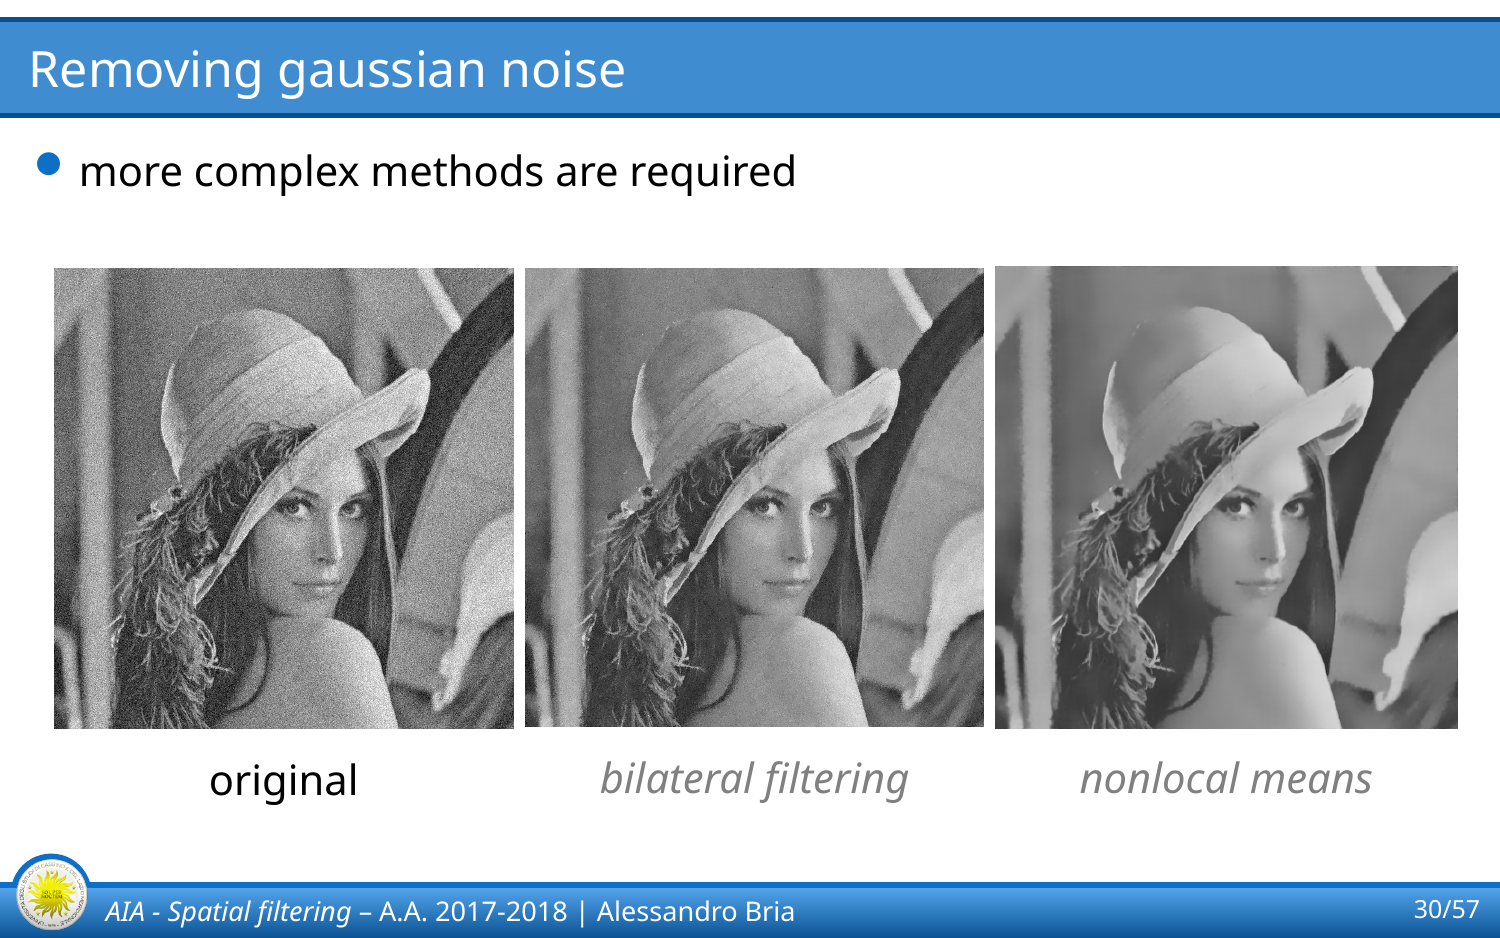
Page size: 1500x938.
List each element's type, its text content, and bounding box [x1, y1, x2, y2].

picture [15, 858, 88, 931]
text_box bilateral filtering [584, 744, 925, 810]
picture [995, 266, 1458, 729]
text_box original [194, 746, 374, 812]
picture [53, 268, 514, 729]
list more complex methods are required [33, 126, 1455, 857]
picture [525, 268, 984, 727]
text_box nonlocal means [1064, 744, 1389, 810]
title Removing gaussian noise [0, 18, 1500, 117]
text_box Laplacian filter invariant to 45° rotations [47, 267, 1455, 742]
